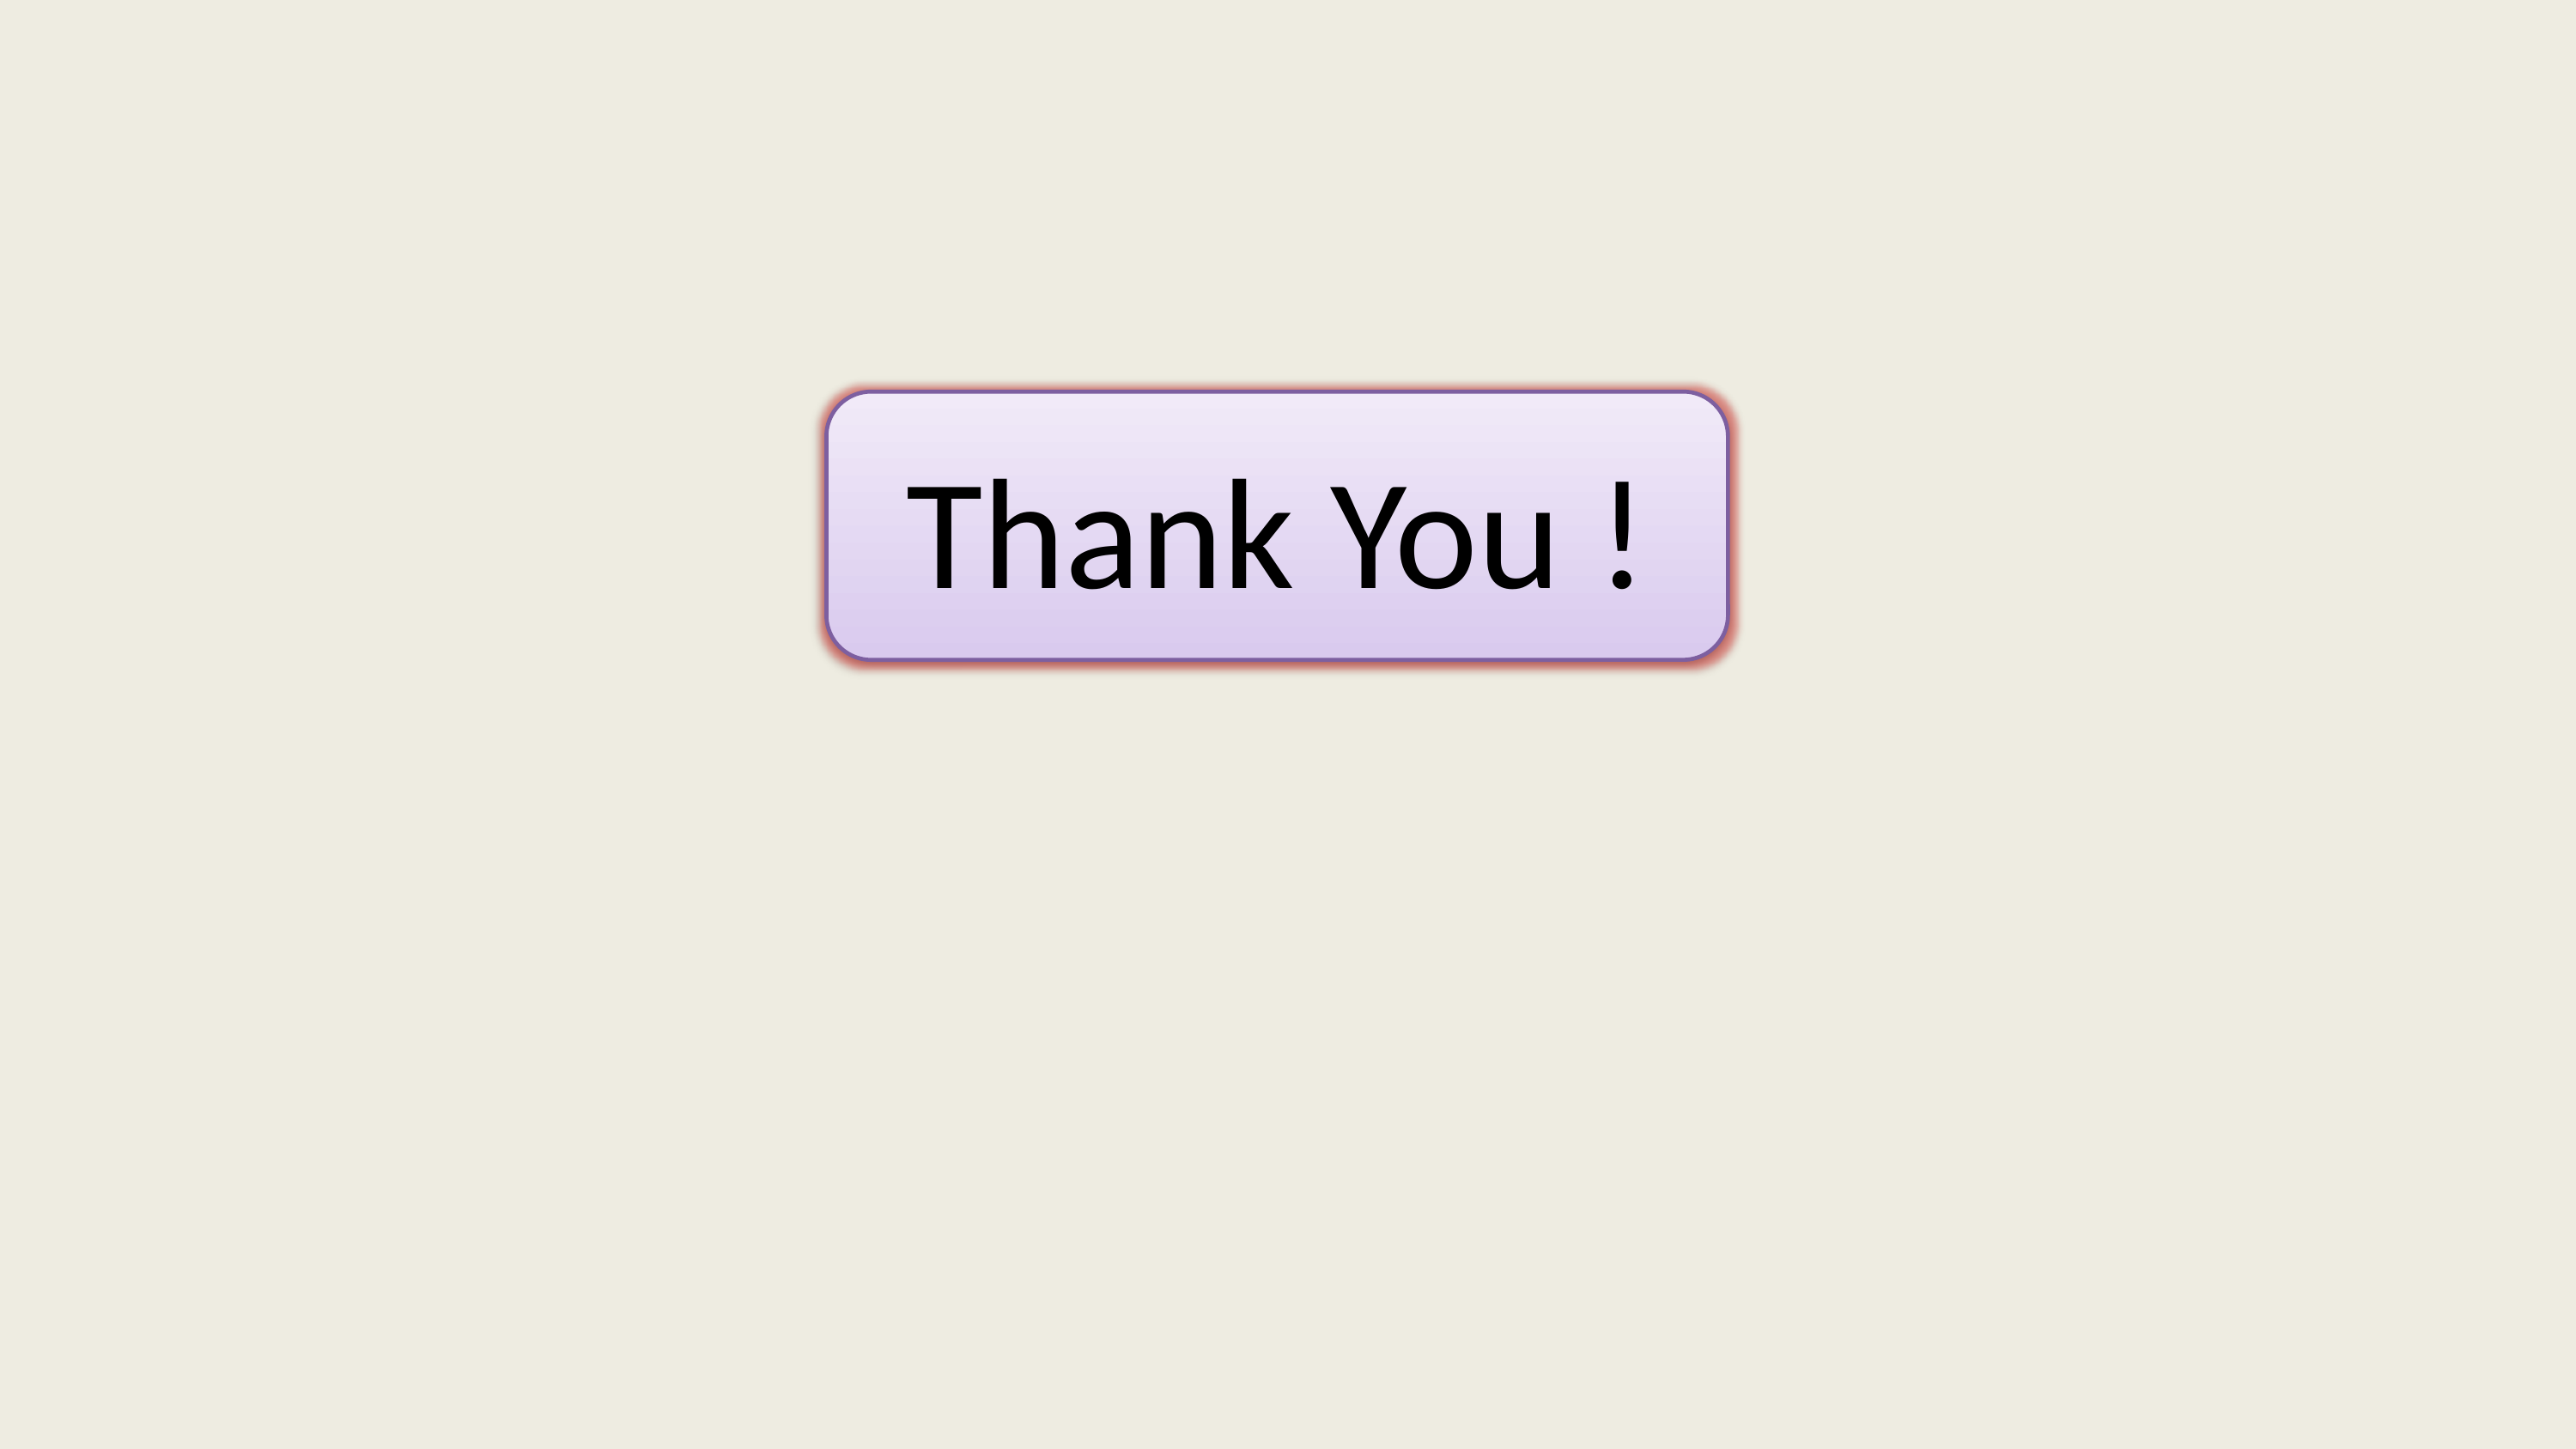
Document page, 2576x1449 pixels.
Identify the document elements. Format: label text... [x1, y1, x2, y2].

text_box Thank You ! [825, 391, 1729, 661]
